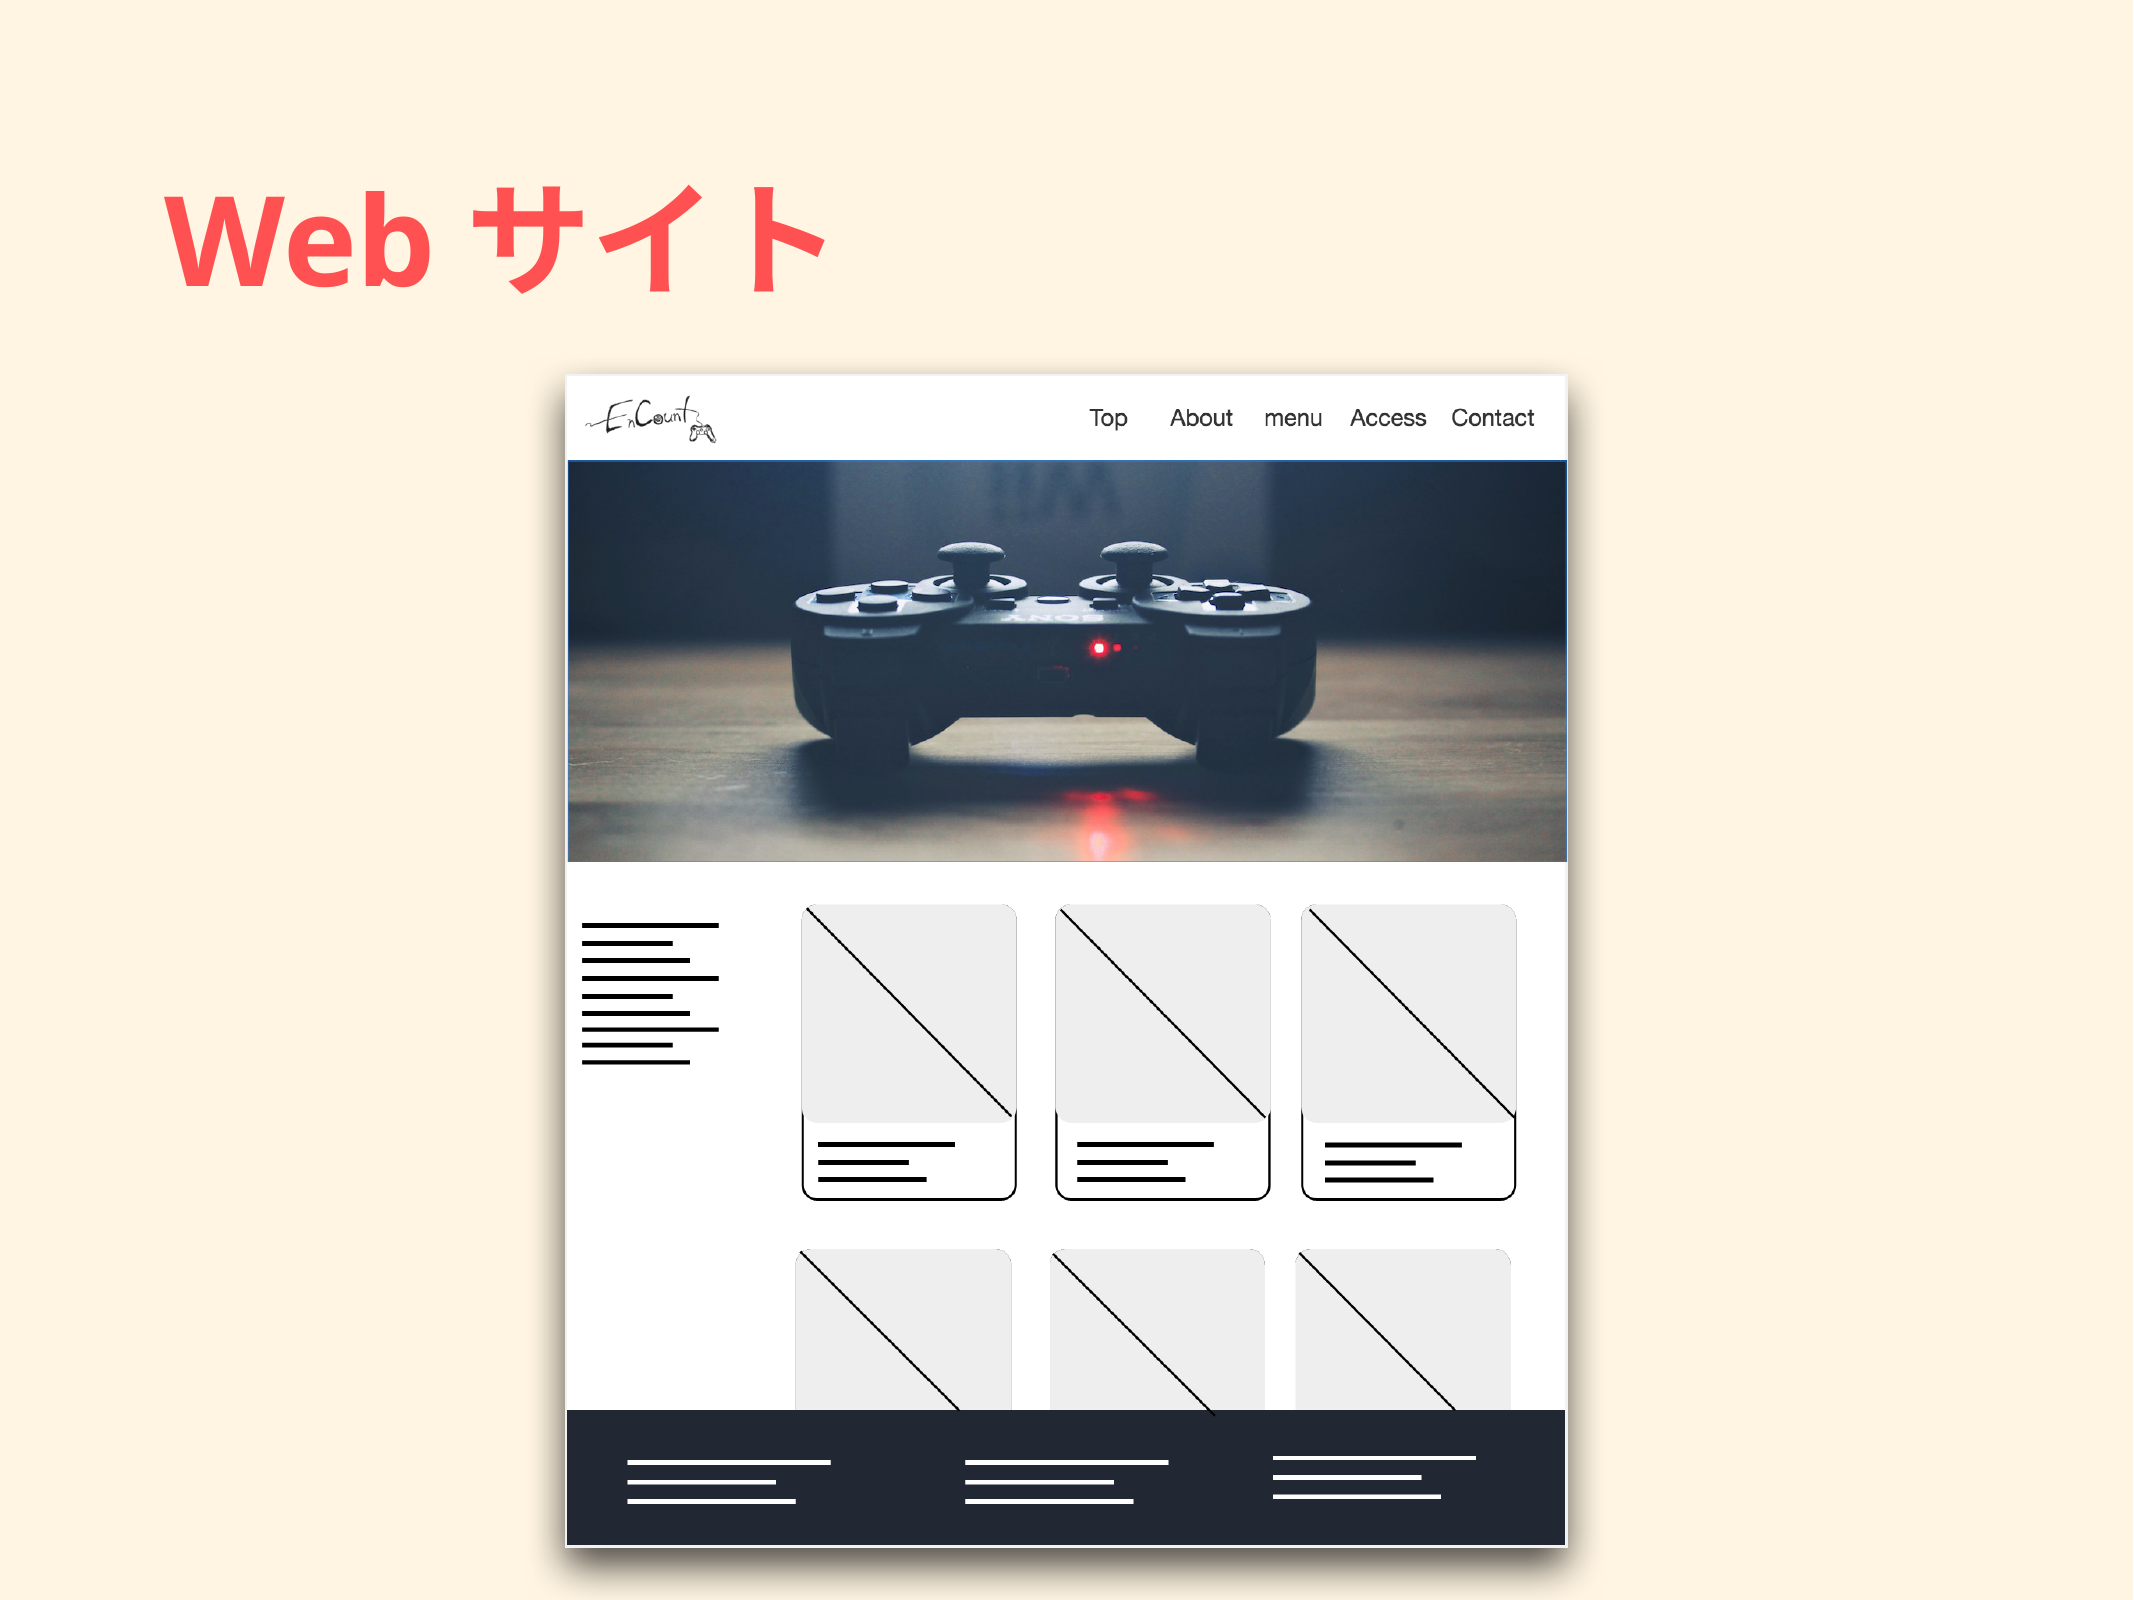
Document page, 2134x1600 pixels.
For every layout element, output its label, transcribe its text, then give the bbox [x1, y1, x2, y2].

picture [565, 374, 1568, 1548]
title Webサイト [155, 72, 1978, 428]
